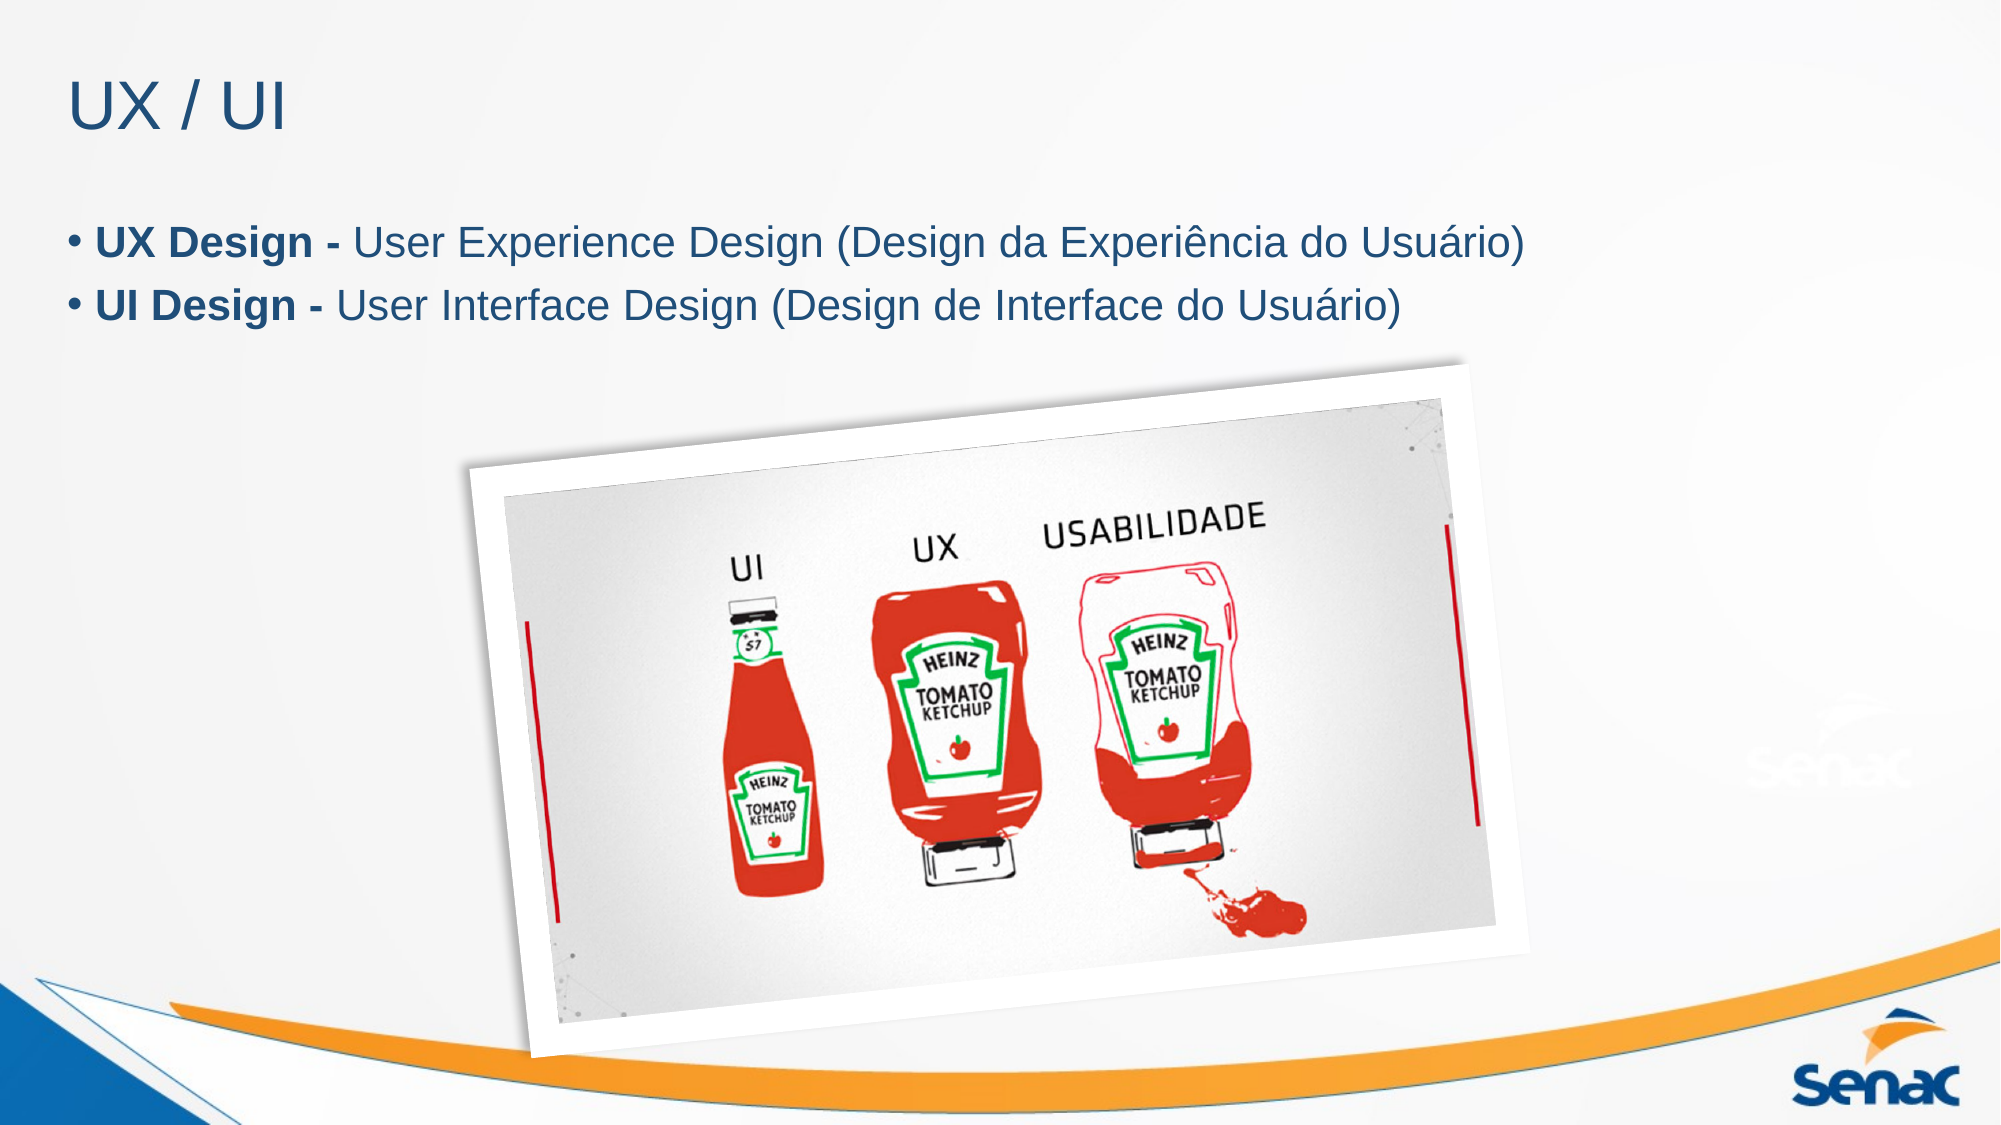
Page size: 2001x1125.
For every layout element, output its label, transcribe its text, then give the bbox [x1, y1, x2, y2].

picture [0, 0, 2001, 1125]
title UX / UI [52, 36, 1973, 178]
list UX Design - User Experience Design (Design da Experiência do Usuário) UI Design - User Interface Design (Design de Interface do Usuário) [52, 211, 1973, 926]
